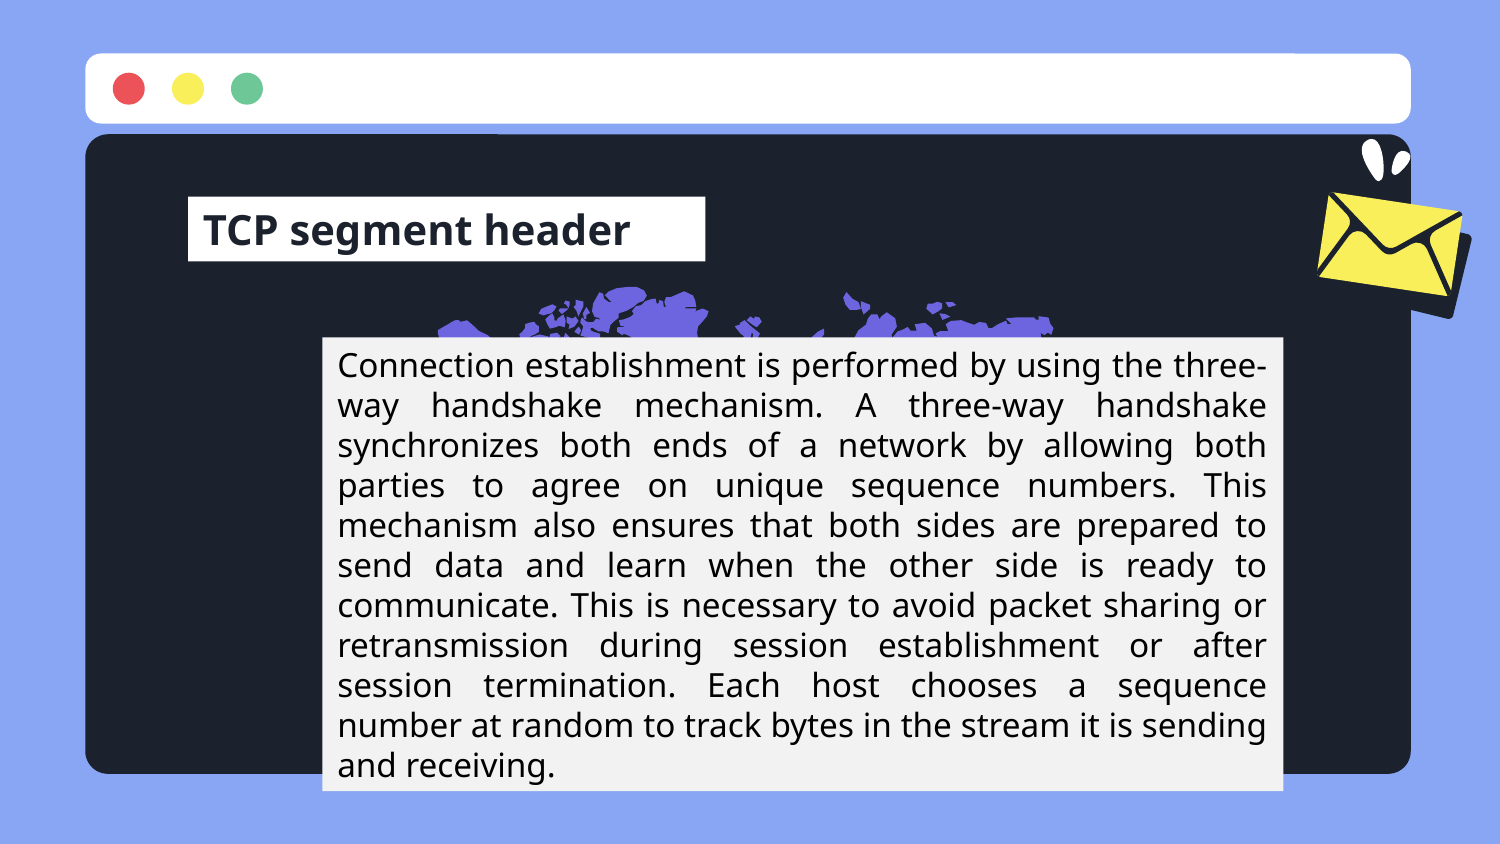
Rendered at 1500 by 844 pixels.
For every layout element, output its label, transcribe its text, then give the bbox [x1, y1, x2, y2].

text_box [403, 286, 1097, 700]
text_box TCP segment header [188, 196, 706, 262]
text_box Connection establishment is performed by using the three-way handshake mechanism. A three-way handshake synchronizes both ends of a network by allowing both parties to agree on unique sequence numbers. This mechanism also ensures that both sides are prepared to send data and learn when the other side is ready to communicate. This is necessary to avoid packet sharing or retransmission during session establishment or after session termination. Each host chooses a sequence number at random to track bytes in the stream it is sending and receiving. [322, 337, 1284, 792]
